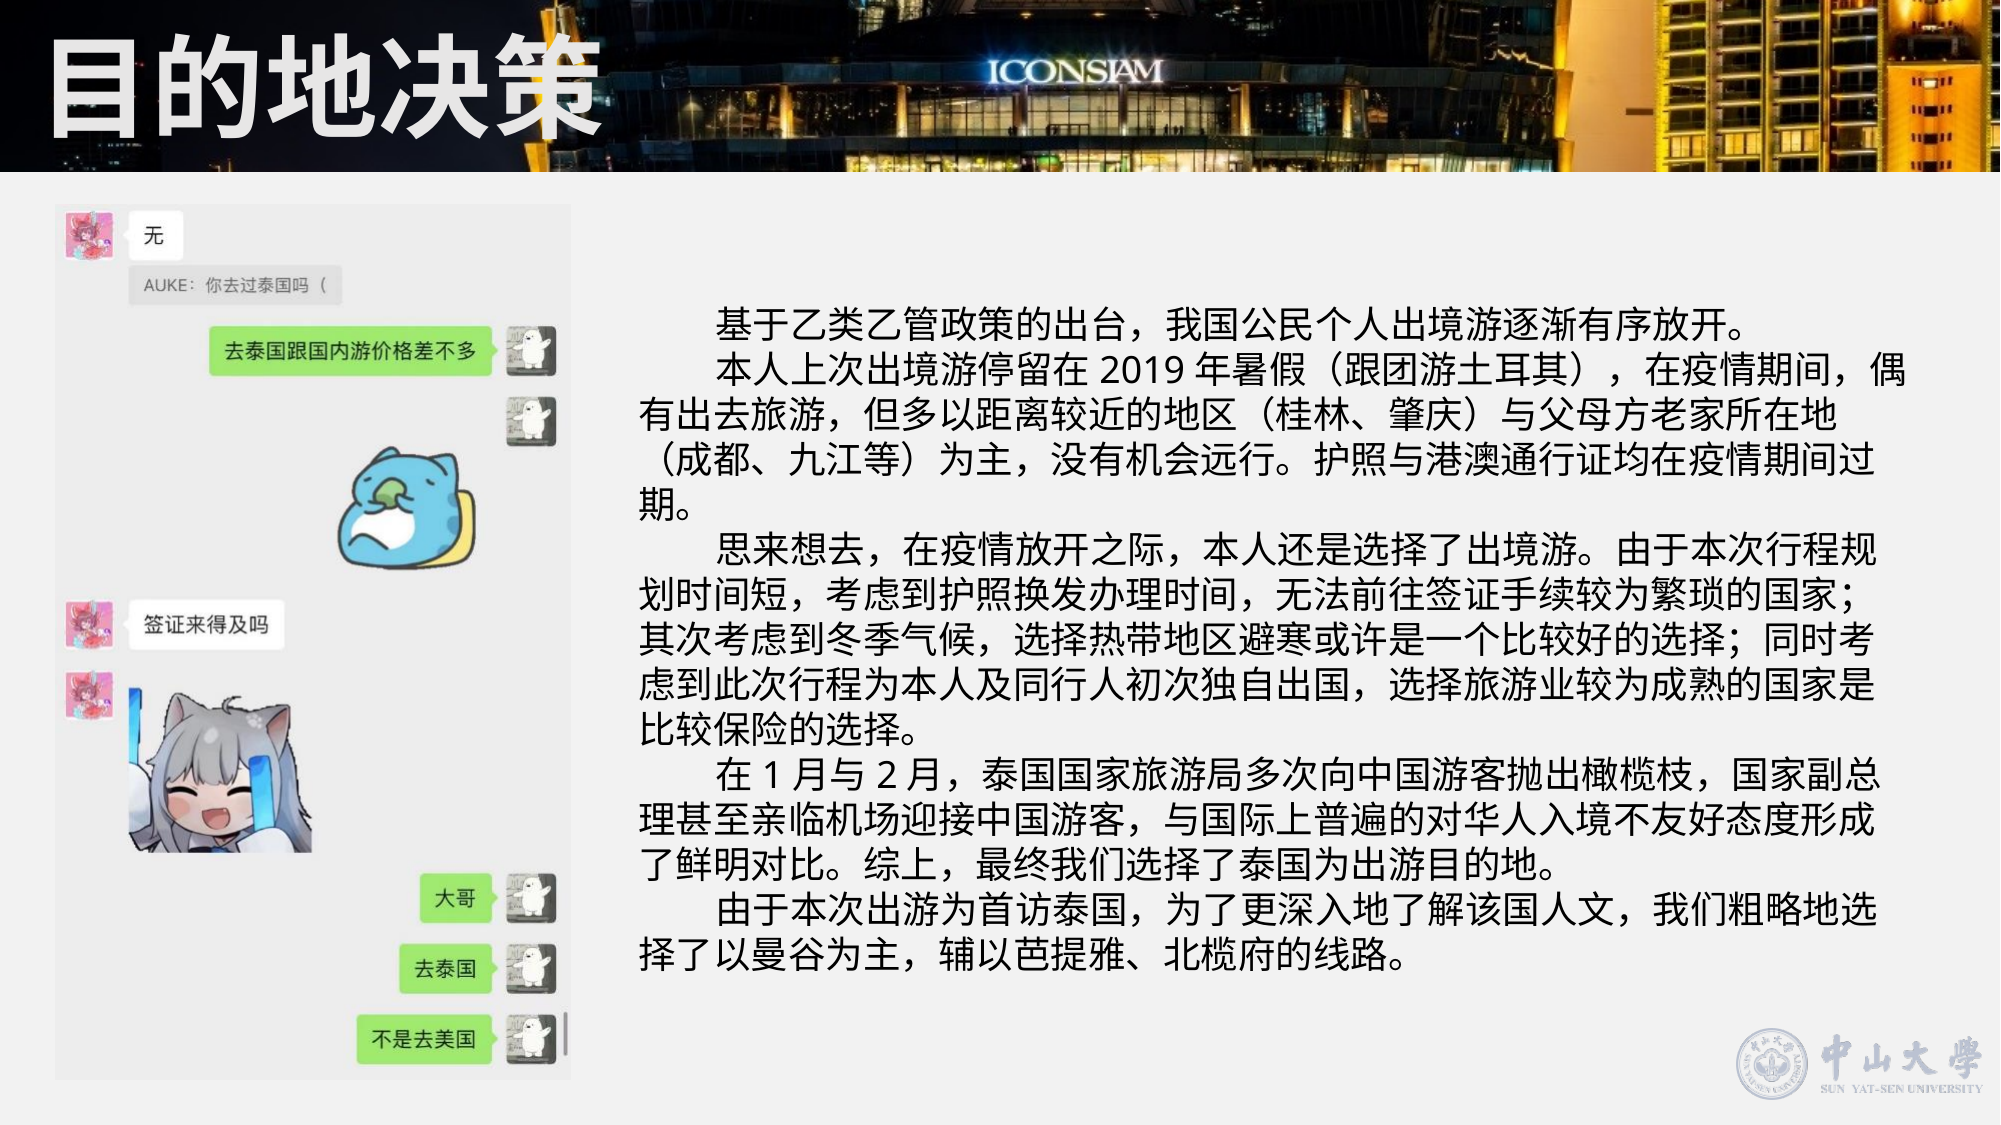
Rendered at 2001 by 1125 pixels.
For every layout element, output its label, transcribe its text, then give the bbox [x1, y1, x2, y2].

text_box 基于乙类乙管政策的出台，我国公民个人出境游逐渐有序放开。 本人上次出境游停留在2019年暑假（跟团游土耳其），在疫情期间，偶有出去旅游，但多以距离较近的地区（桂林、肇庆）与父母方老家所在地（成都、九江等）为主，没有机会远行。护照与港澳通行证均在疫情期间过期。 思来想去，在疫情放开之际，本人还是选择了出境游。由于本次行程规划时间短，考虑到护照换发办理时间，无法前往签证手续较为繁琐的国家；其次考虑到冬季气候，选择热带地区避寒或许是一个比较好的选择；同时考虑到此次行程为本人及同行人初次独自出国，选择旅游业较为成熟的国家是比较保险的选择。 在1月与2月，泰国国家旅游局多次向中国游客抛出橄榄枝，国家副总理甚至亲临机场迎接中国游客，与国际上普遍的对华人入境不友好态度形成了鲜明对比。综上，最终我们选择了泰国为出游目的地。 由于本次出游为首访泰国，为了更深入地了解该国人文，我们粗略地选择了以曼谷为主，辅以芭提雅、北榄府的线路。 [623, 293, 1927, 984]
picture [0, 0, 2000, 172]
picture [1736, 1028, 1983, 1100]
picture [55, 204, 589, 1080]
